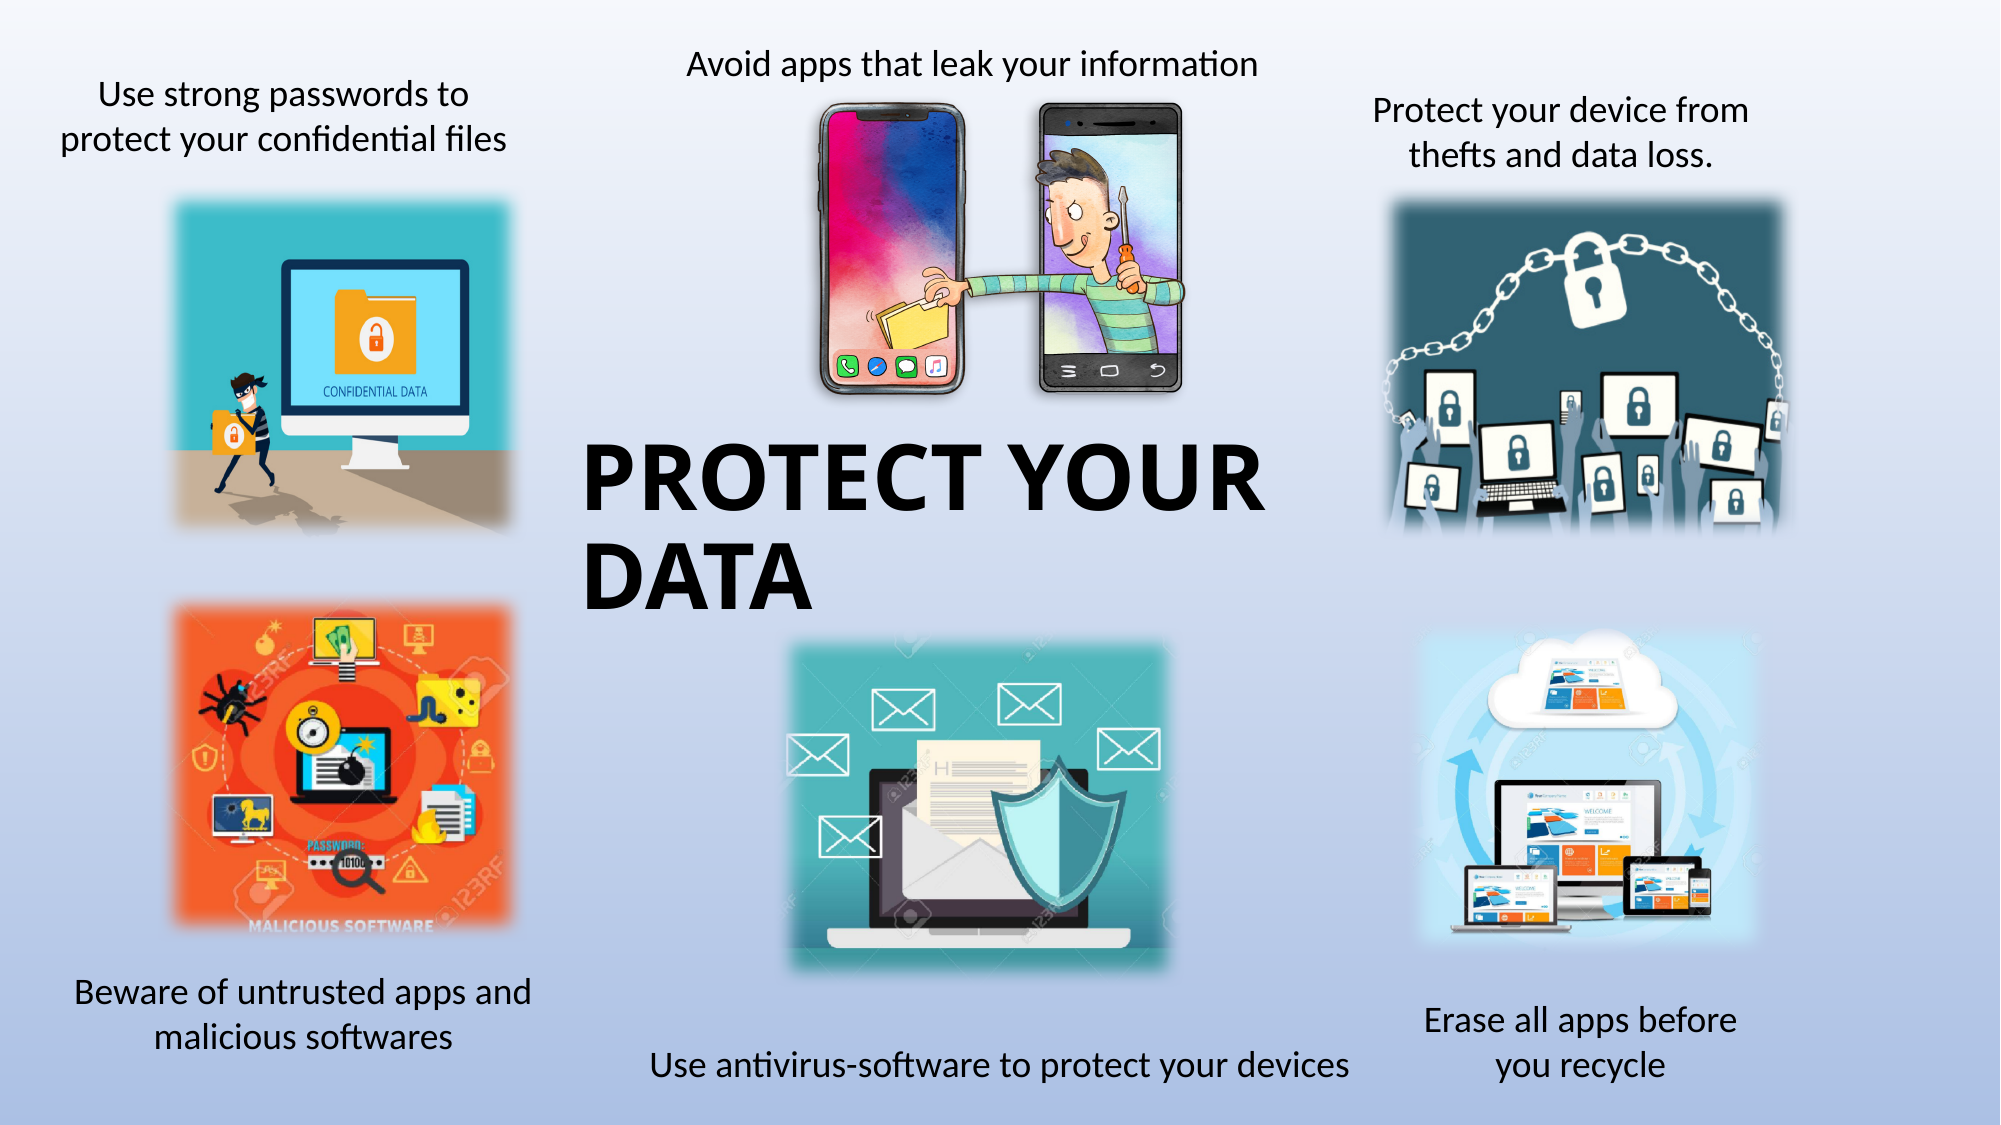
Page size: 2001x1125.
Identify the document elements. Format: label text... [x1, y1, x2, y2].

text_box Erase all apps before you recycle [1389, 987, 1773, 1093]
picture [1375, 183, 1800, 541]
text_box Beware of untrusted apps and malicious softwares [51, 959, 556, 1065]
title PROTECT YOUR DATA [564, 421, 1354, 639]
text_box Use strong passwords to protect your confidential files [32, 61, 536, 167]
text_box Avoid apps that leak your information [663, 31, 1282, 92]
text_box Use antivirus-software to protect your devices [629, 1032, 1371, 1093]
picture [773, 626, 1184, 988]
picture [157, 588, 528, 942]
text_box Protect your device from thefts and data loss. [1309, 77, 1813, 182]
picture [773, 61, 1227, 434]
picture [157, 183, 528, 545]
picture [1402, 615, 1773, 960]
